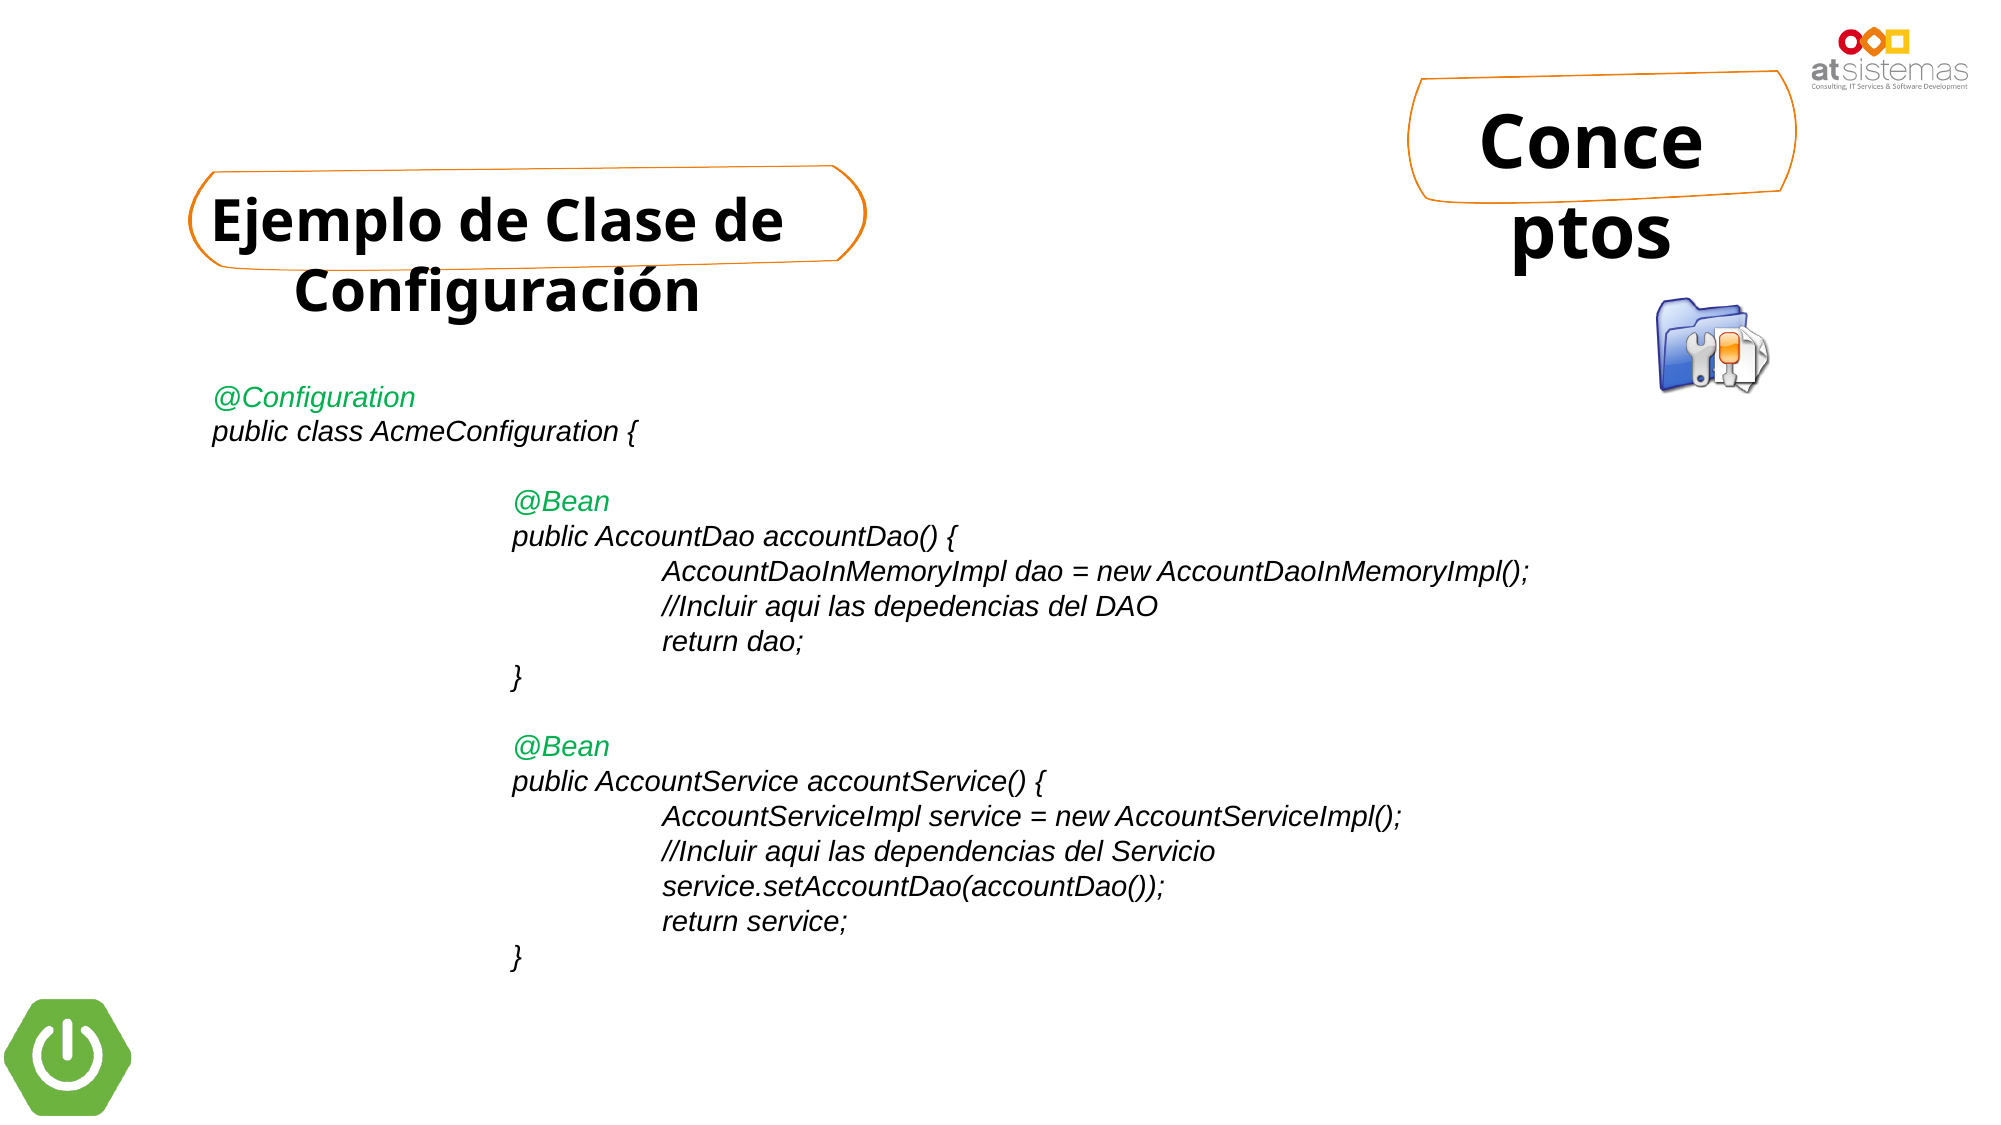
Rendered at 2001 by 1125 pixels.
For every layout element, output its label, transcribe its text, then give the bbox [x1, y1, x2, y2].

picture [0, 989, 135, 1125]
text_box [154, 165, 867, 333]
picture [1787, 2, 1992, 113]
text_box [1407, 70, 1797, 204]
picture [1653, 278, 1770, 394]
text_box @Configuration public class AcmeConfiguration { @Bean public AccountDao accountDao() { AccountDaoInMemoryImpl dao = new AccountDaoInMemoryImpl(); //Incluir aqui las depedencias del DAO return dao; } @Bean public AccountService accountService() { AccountServiceImpl service = new AccountServiceImpl(); //Incluir aqui las dependencias del Servicio service.setAccountDao(accountDao()); return service; } [197, 310, 1628, 980]
